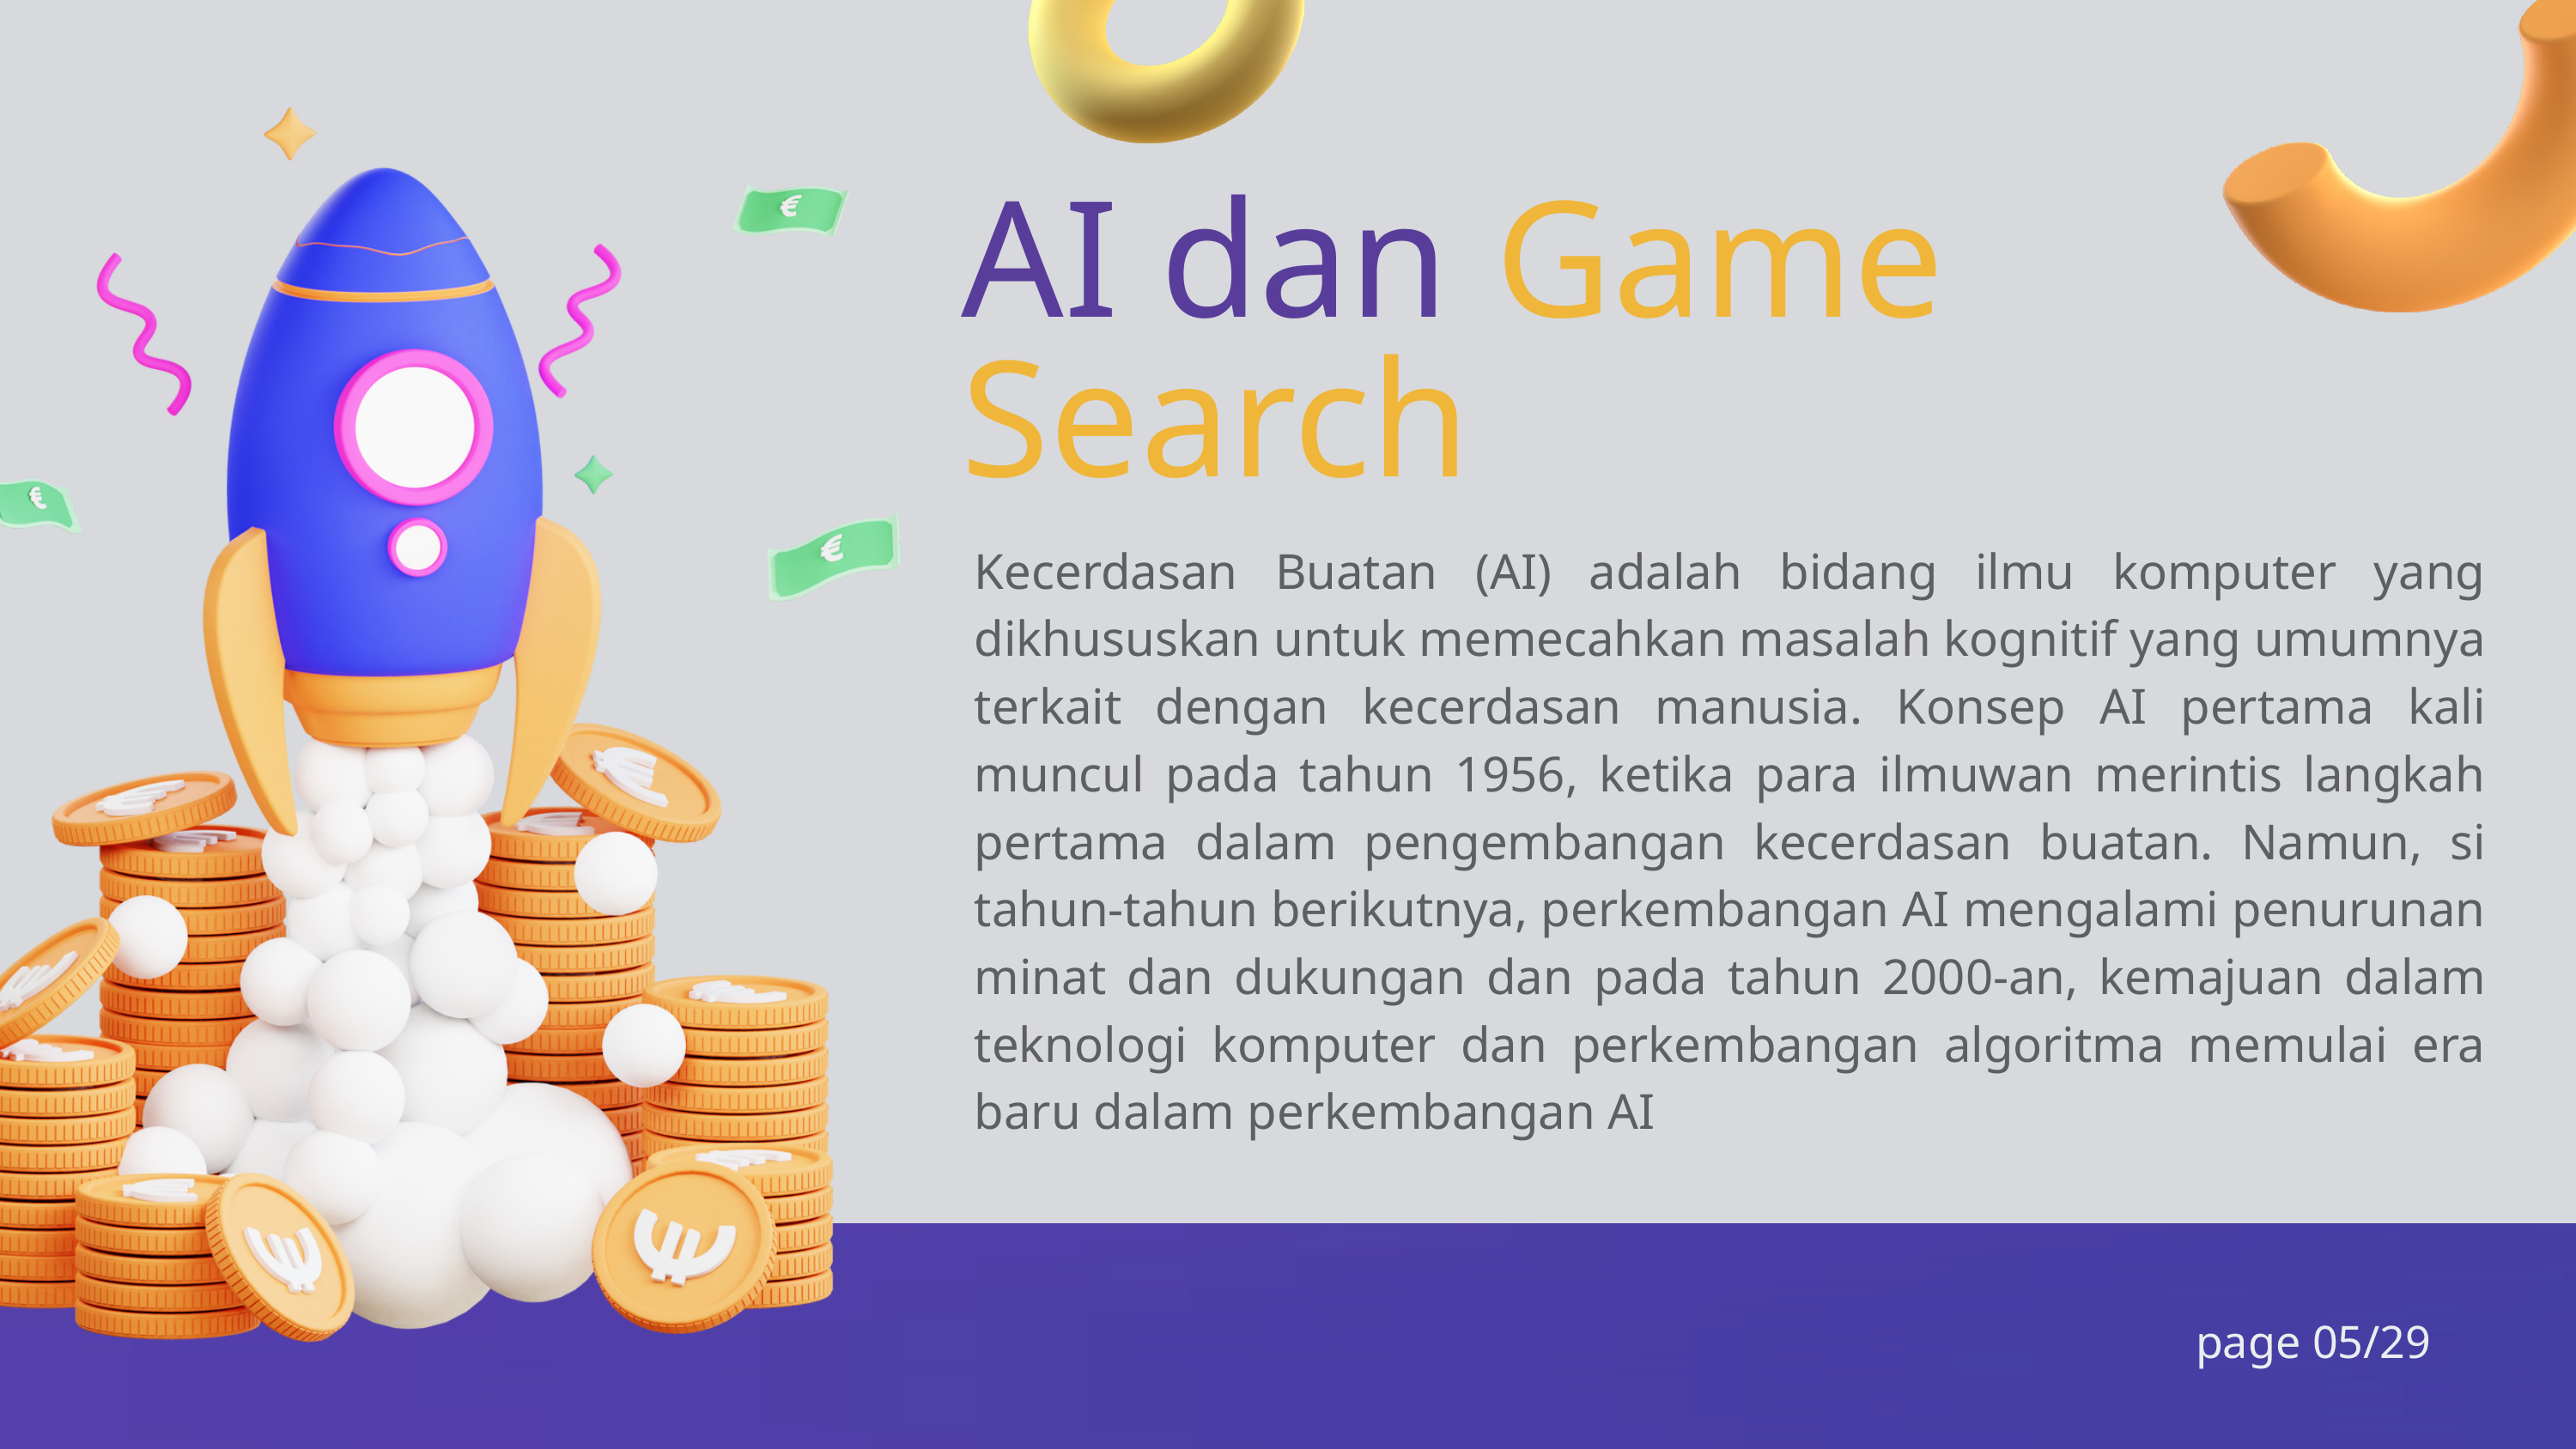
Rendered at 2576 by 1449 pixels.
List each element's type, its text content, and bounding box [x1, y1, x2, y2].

text_box [2222, 0, 2576, 179]
text_box [1028, 0, 1305, 143]
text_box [961, 179, 2576, 532]
text_box page 05/29 [1897, 1304, 2432, 1367]
text_box [0, 1223, 2576, 1449]
text_box Kecerdasan Buatan (AI) adalah bidang ilmu komputer yang dikhususkan untuk memecahkan masalah kognitif yang umumnya terkait dengan kecerdasan manusia. Konsep AI pertama kali muncul pada tahun 1956, ketika para ilmuwan merintis langkah pertama dalam pengembangan kecerdasan buatan. Namun, si tahun-tahun berikutnya, perkembangan AI mengalami penurunan minat dan dukungan dan pada tahun 2000-an, kemajuan dalam teknologi komputer dan perkembangan algoritma memulai era baru dalam perkembangan AI [974, 542, 2486, 1140]
text_box [0, 106, 901, 1343]
